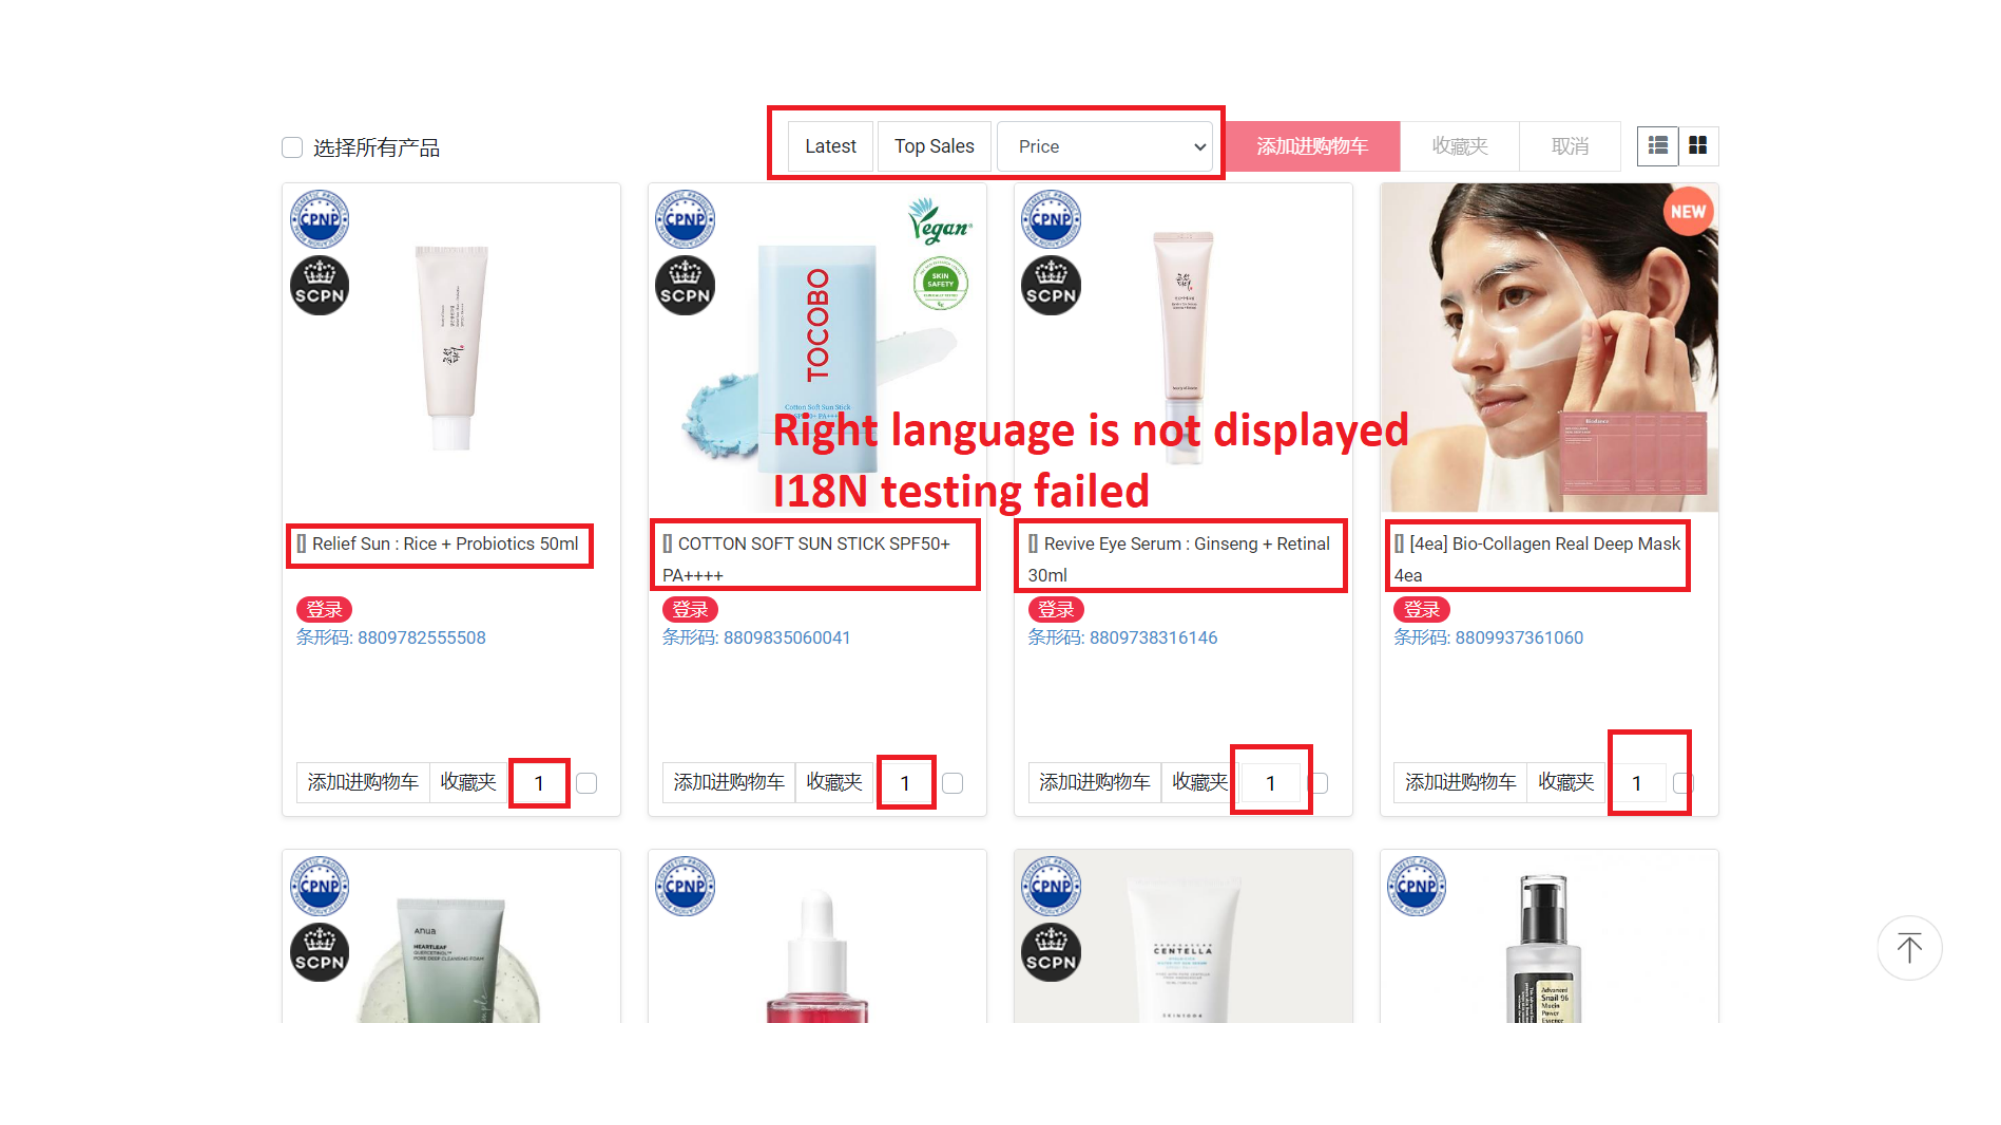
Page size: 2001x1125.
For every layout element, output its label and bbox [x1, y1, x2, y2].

picture [0, 101, 2000, 1023]
